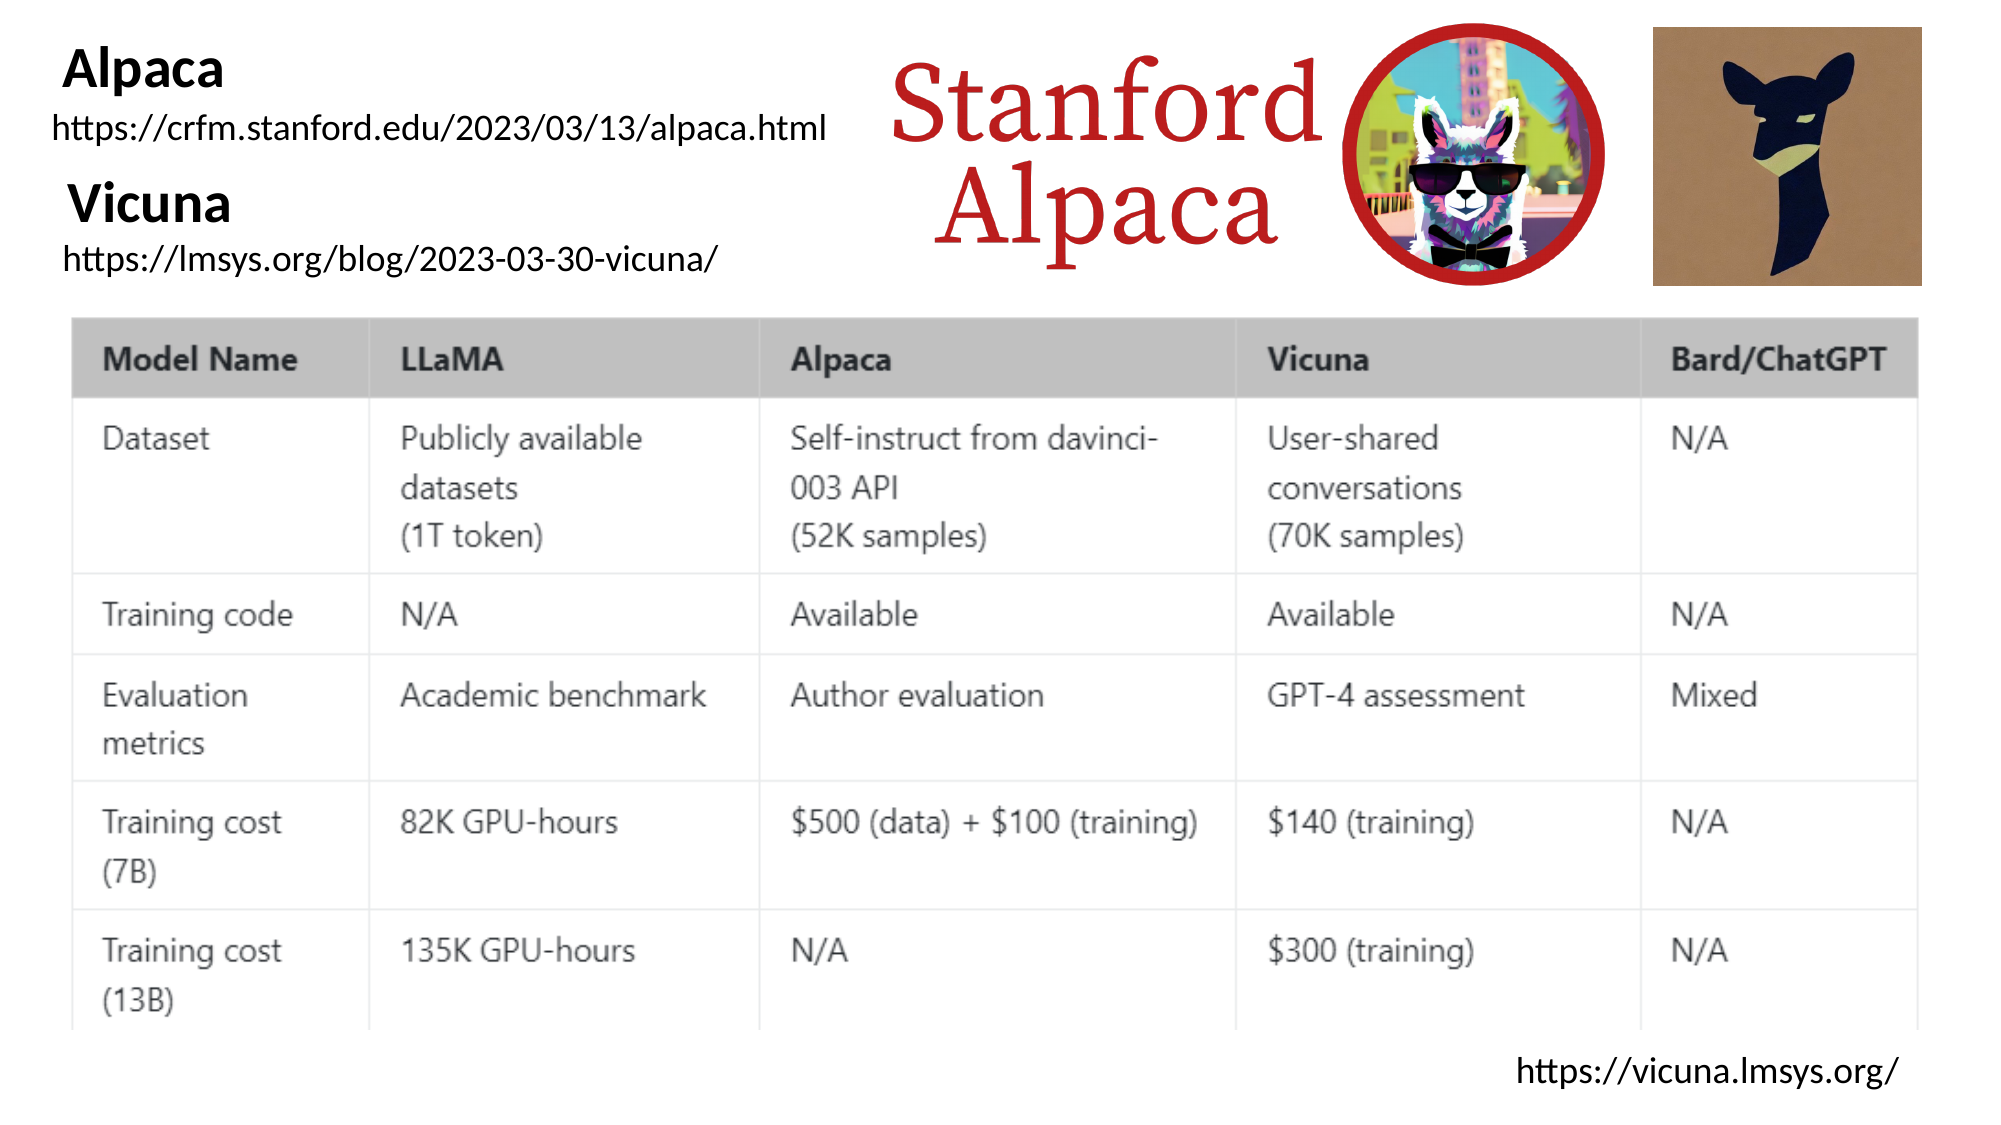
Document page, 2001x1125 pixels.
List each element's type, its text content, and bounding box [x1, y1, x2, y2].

picture [874, 11, 1615, 297]
text_box https://vicuna.lmsys.org/ [1501, 1038, 2000, 1099]
text_box https://lmsys.org/blog/2023-03-30-vicuna/ [47, 226, 874, 287]
text_box Vicuna [53, 157, 439, 242]
picture [59, 305, 1941, 1030]
picture [1653, 27, 1922, 286]
text_box https://crfm.stanford.edu/2023/03/13/alpaca.html [36, 95, 874, 155]
text_box Alpaca [47, 21, 434, 106]
